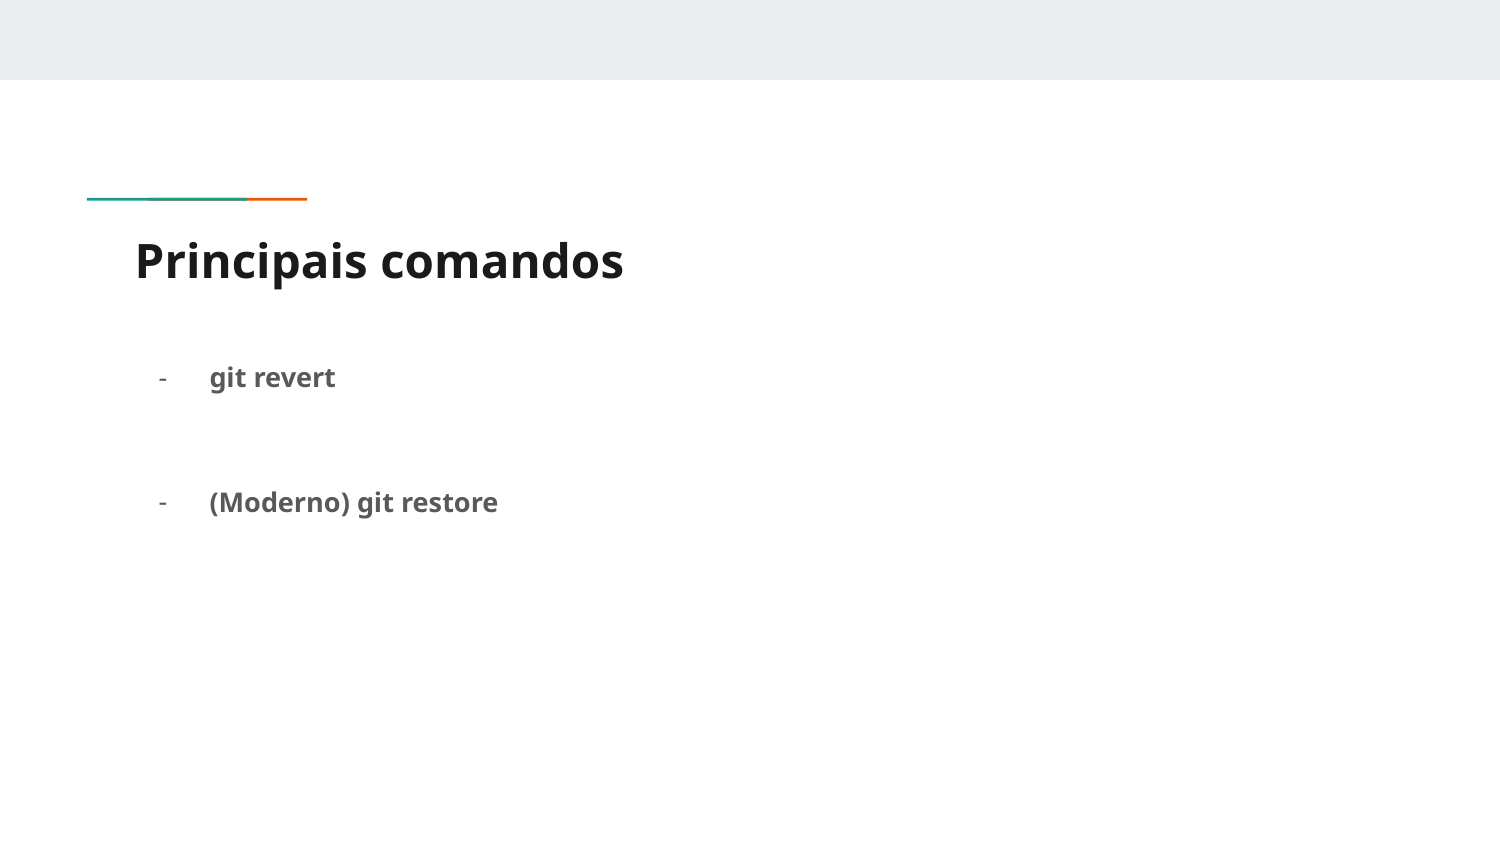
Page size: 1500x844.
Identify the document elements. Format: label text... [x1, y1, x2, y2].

title Principais comandos [119, 216, 1381, 305]
list git revert (Moderno) git restore [119, 341, 1381, 712]
